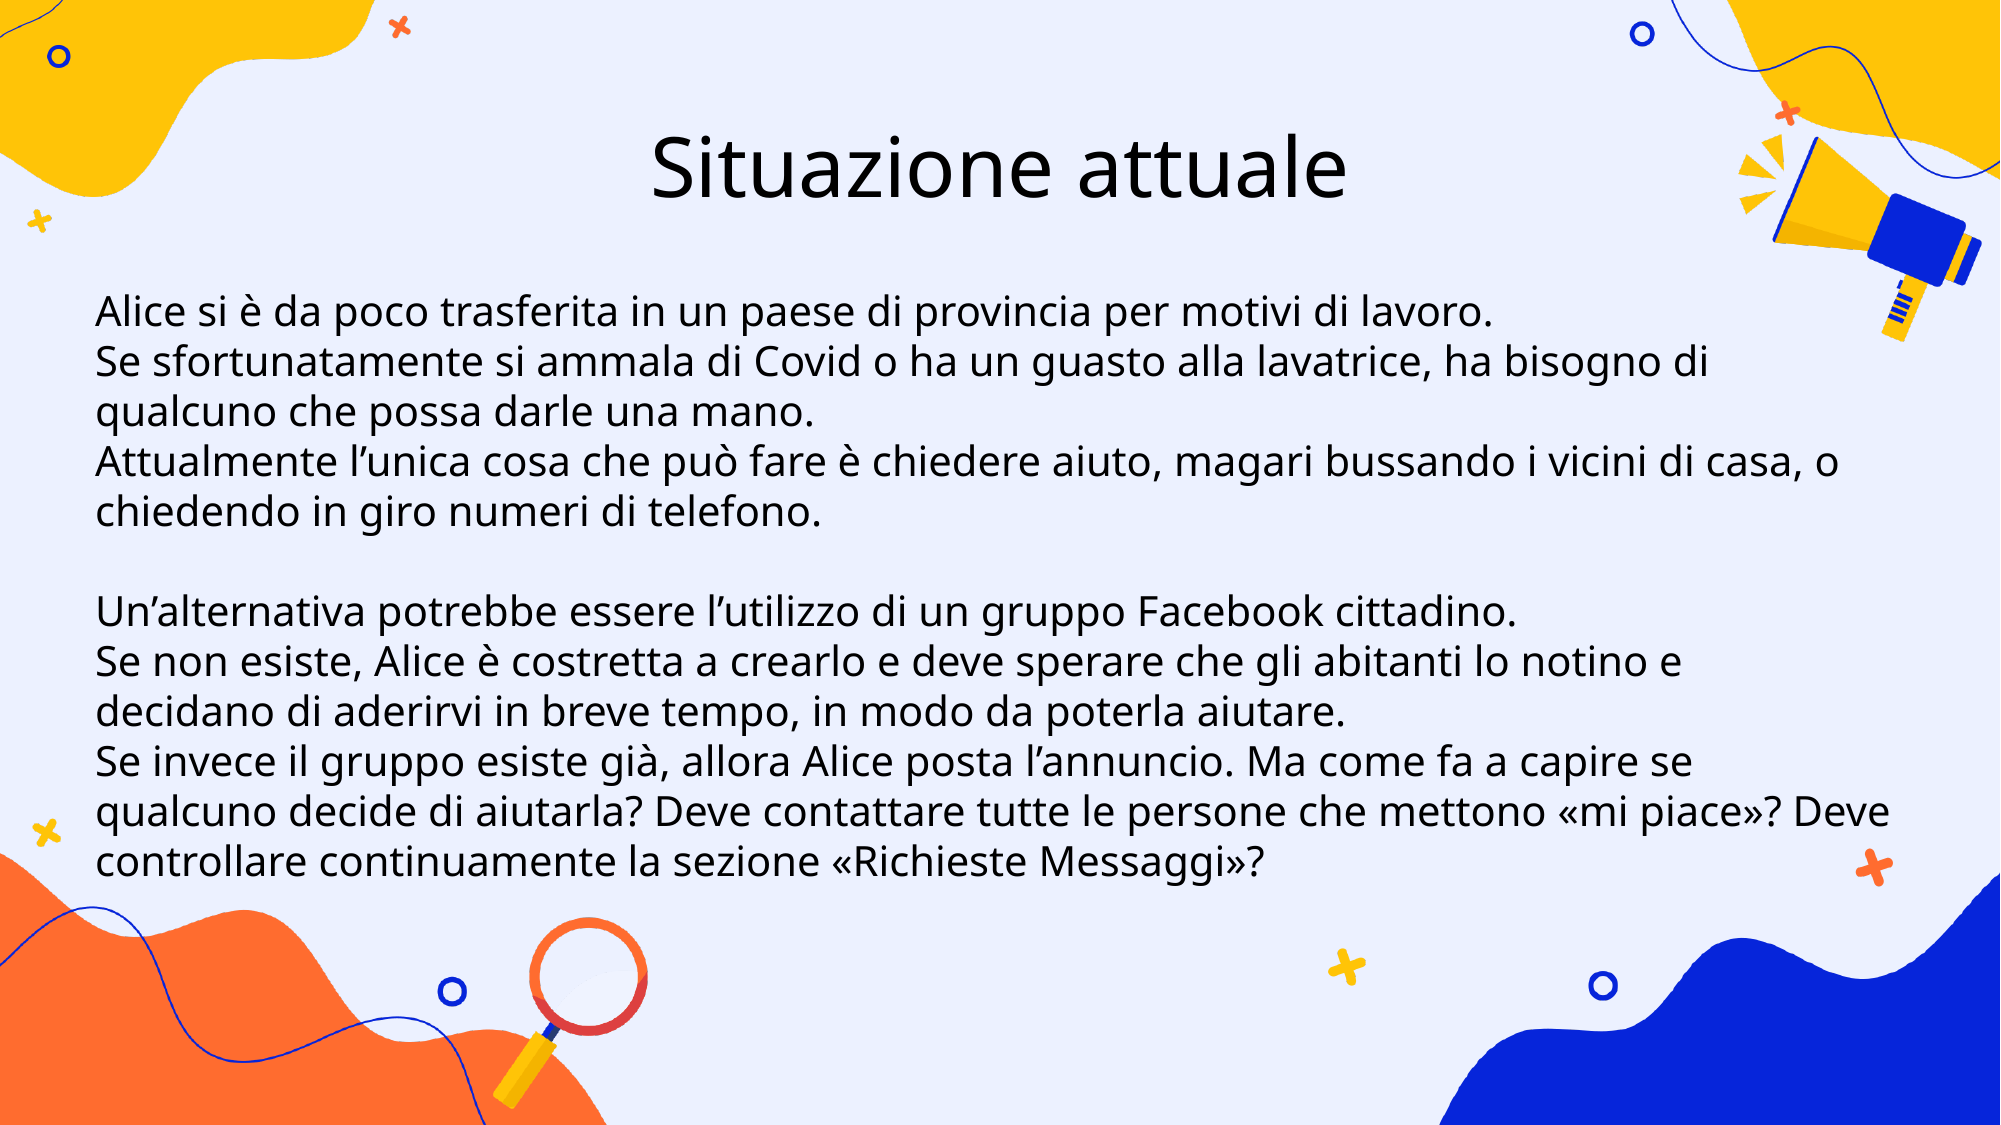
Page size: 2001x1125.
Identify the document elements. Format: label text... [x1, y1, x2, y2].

text_box Alice si è da poco trasferita in un paese di provincia per motivi di lavoro. Se sfortunatamente si ammala di Covid o ha un guasto alla lavatrice, ha bisogno di qualcuno che possa darle una mano. Attualmente l’unica cosa che può fare è chiedere aiuto, magari bussando i vicini di casa, o chiedendo in giro numeri di telefono. Un’alternativa potrebbe essere l’utilizzo di un gruppo Facebook cittadino. Se non esiste, Alice è costretta a crearlo e deve sperare che gli abitanti lo notino e decidano di aderirvi in breve tempo, in modo da poterla aiutare. Se invece il gruppo esiste già, allora Alice posta l’annuncio. Ma come fa a capire se qualcuno decide di aiutarla? Deve contattare tutte le persone che mettono «mi piace»? Deve controllare continuamente la sezione «Richieste Messaggi»? [80, 277, 1920, 893]
picture [0, 0, 411, 233]
picture [1328, 848, 2000, 1125]
text_box Situazione attuale [330, 106, 1670, 222]
picture [0, 818, 648, 1125]
picture [1629, 0, 2000, 342]
